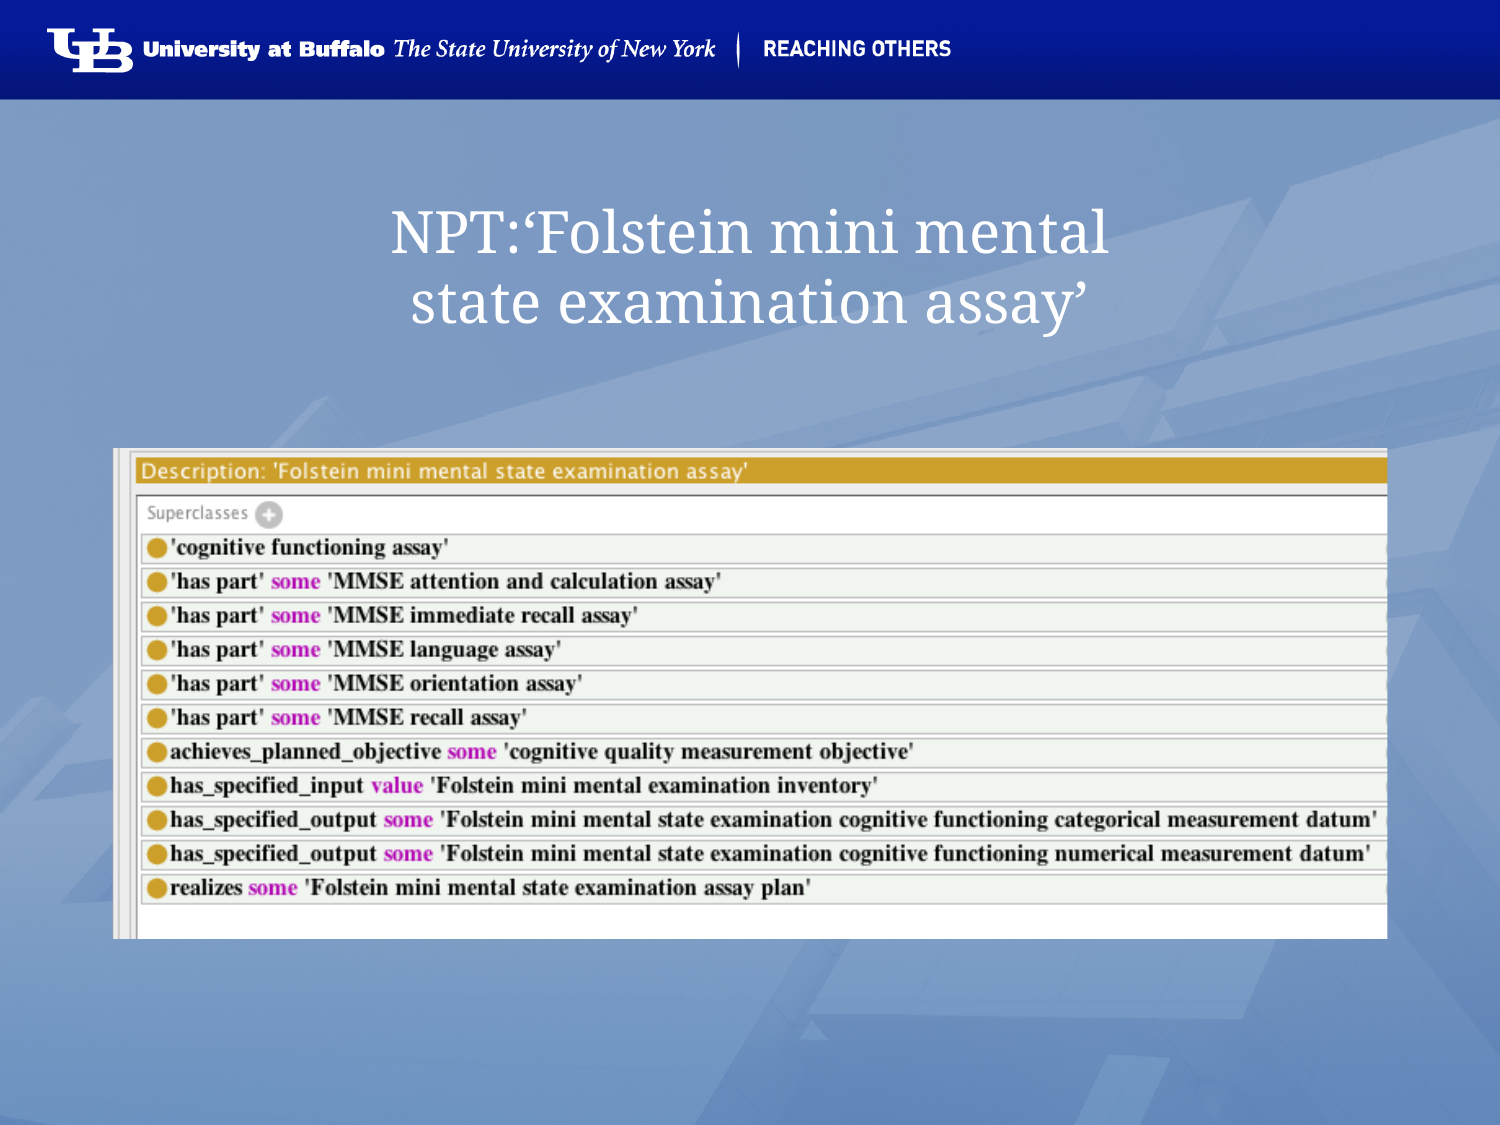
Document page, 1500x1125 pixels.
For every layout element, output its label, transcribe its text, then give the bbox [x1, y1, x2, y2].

picture [0, 0, 1500, 1125]
title NPT:‘Folstein mini mental state examination assay’ [112, 187, 1388, 325]
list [112, 412, 1388, 976]
